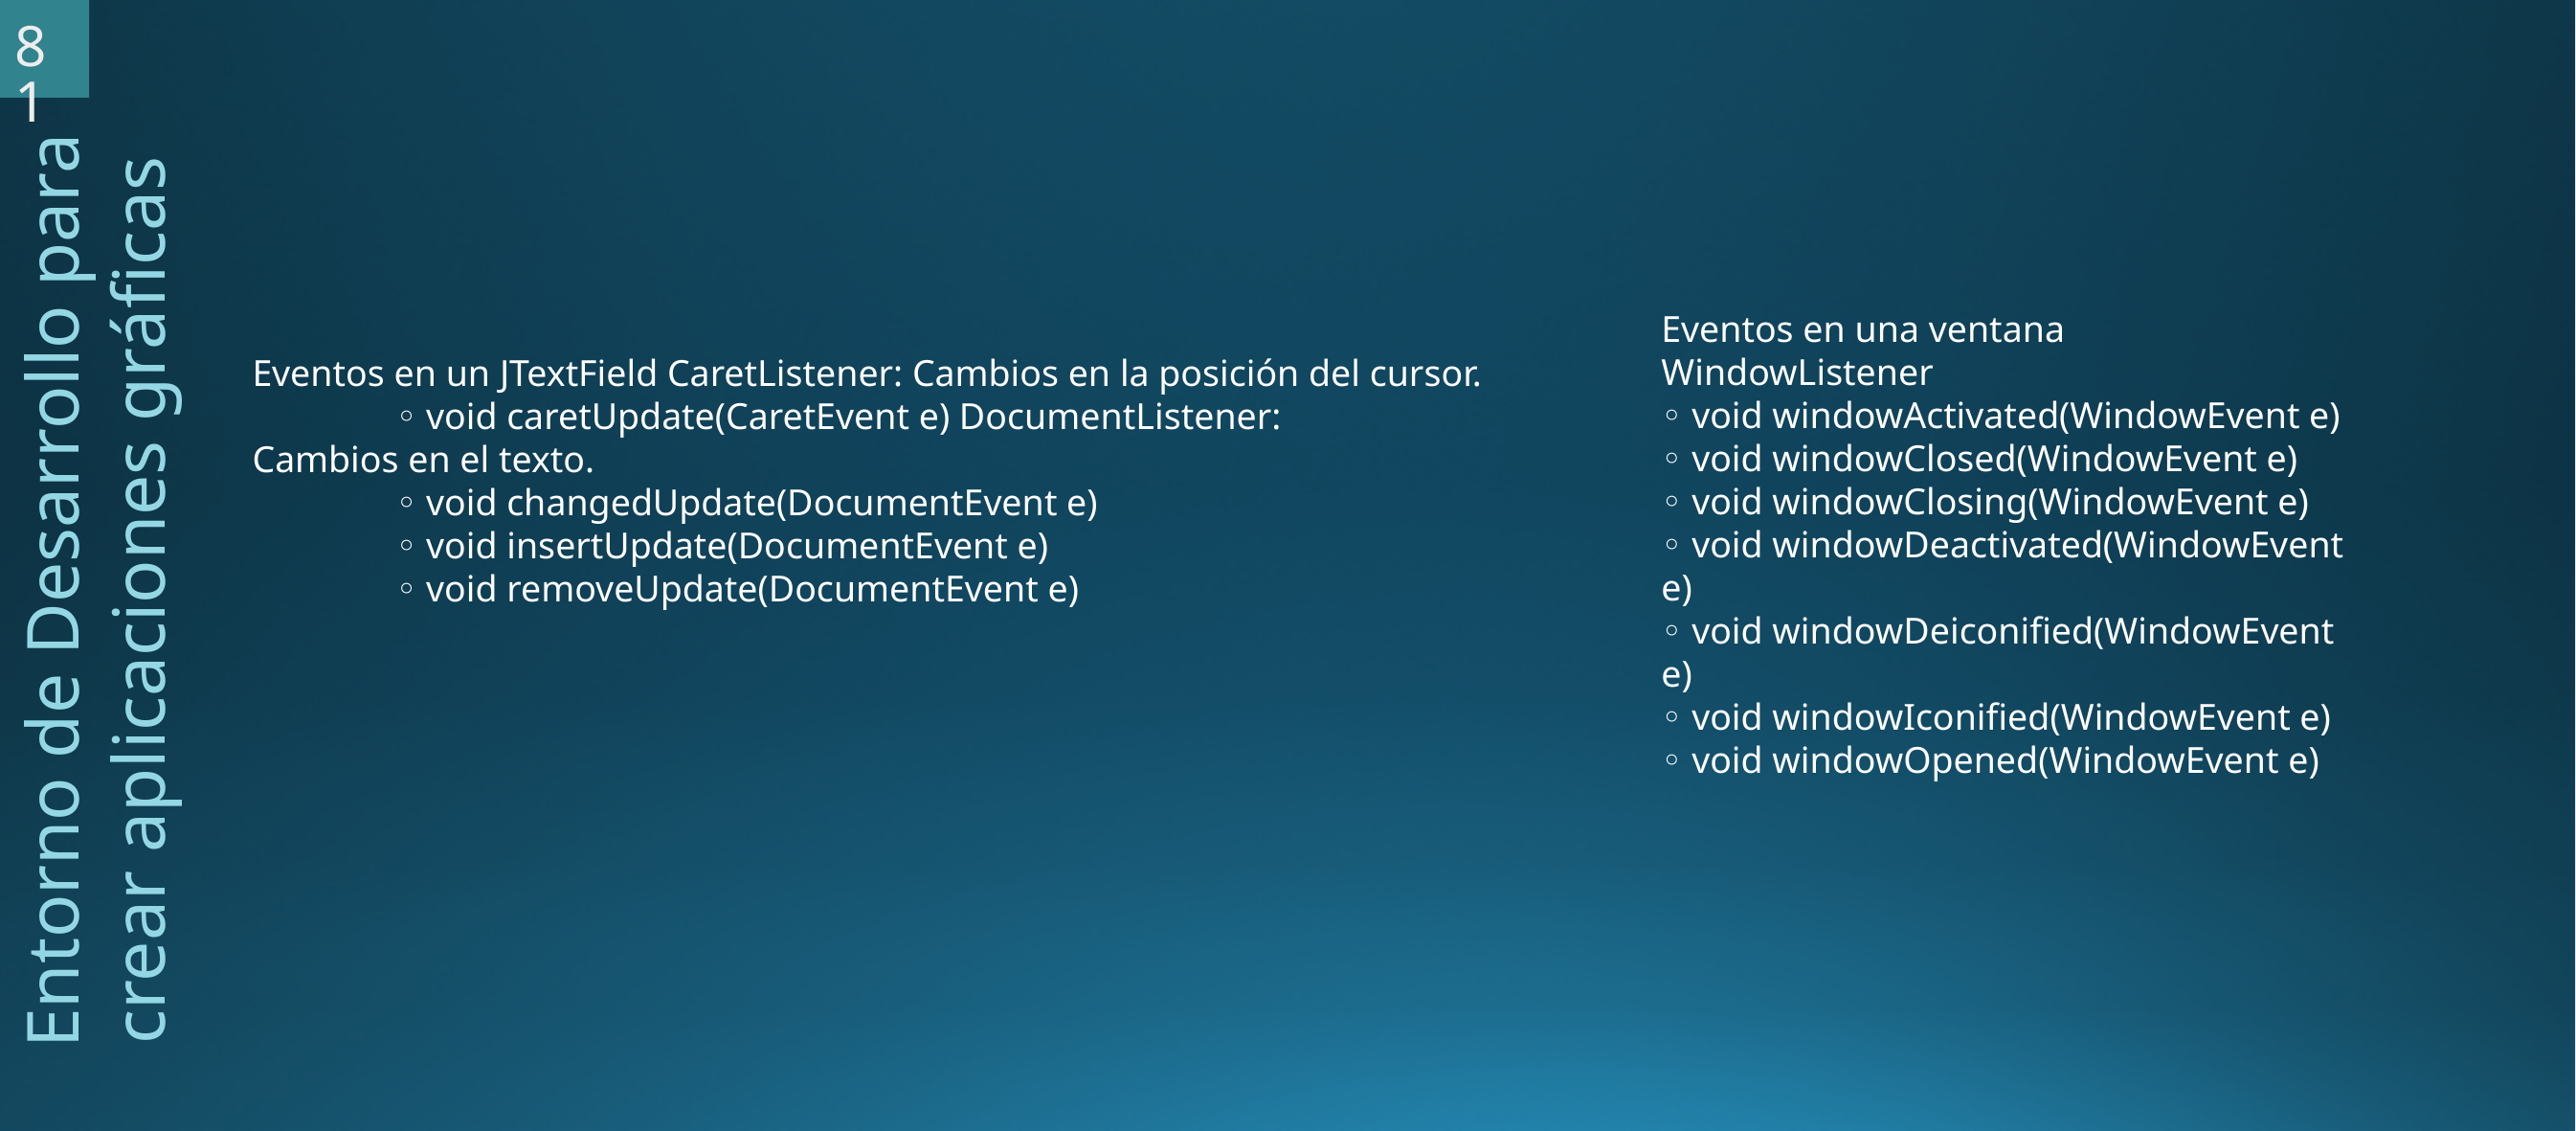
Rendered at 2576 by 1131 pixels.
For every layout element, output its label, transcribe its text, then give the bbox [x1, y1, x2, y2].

text_box Eventos en un JTextField CaretListener: Cambios en la posición del cursor. ◦ void caretUpdate(CaretEvent e) DocumentListener: Cambios en el texto. ◦ void changedUpdate(DocumentEvent e) ◦ void insertUpdate(DocumentEvent e) ◦ void removeUpdate(DocumentEvent e) [237, 343, 1534, 617]
picture [0, 0, 2576, 1131]
text_box Entorno de Desarrollo para crear aplicaciones gráficas [0, 97, 124, 1103]
text_box Eventos en una ventana WindowListener ◦ void windowActivated(WindowEvent e) ◦ void windowClosed(WindowEvent e) ◦ void windowClosing(WindowEvent e) ◦ void windowDeactivated(WindowEvent e) ◦ void windowDeiconified(WindowEvent e) ◦ void windowIconified(WindowEvent e) ◦ void windowOpened(WindowEvent e) [1646, 299, 2360, 788]
slide_number 81 [0, 0, 90, 97]
